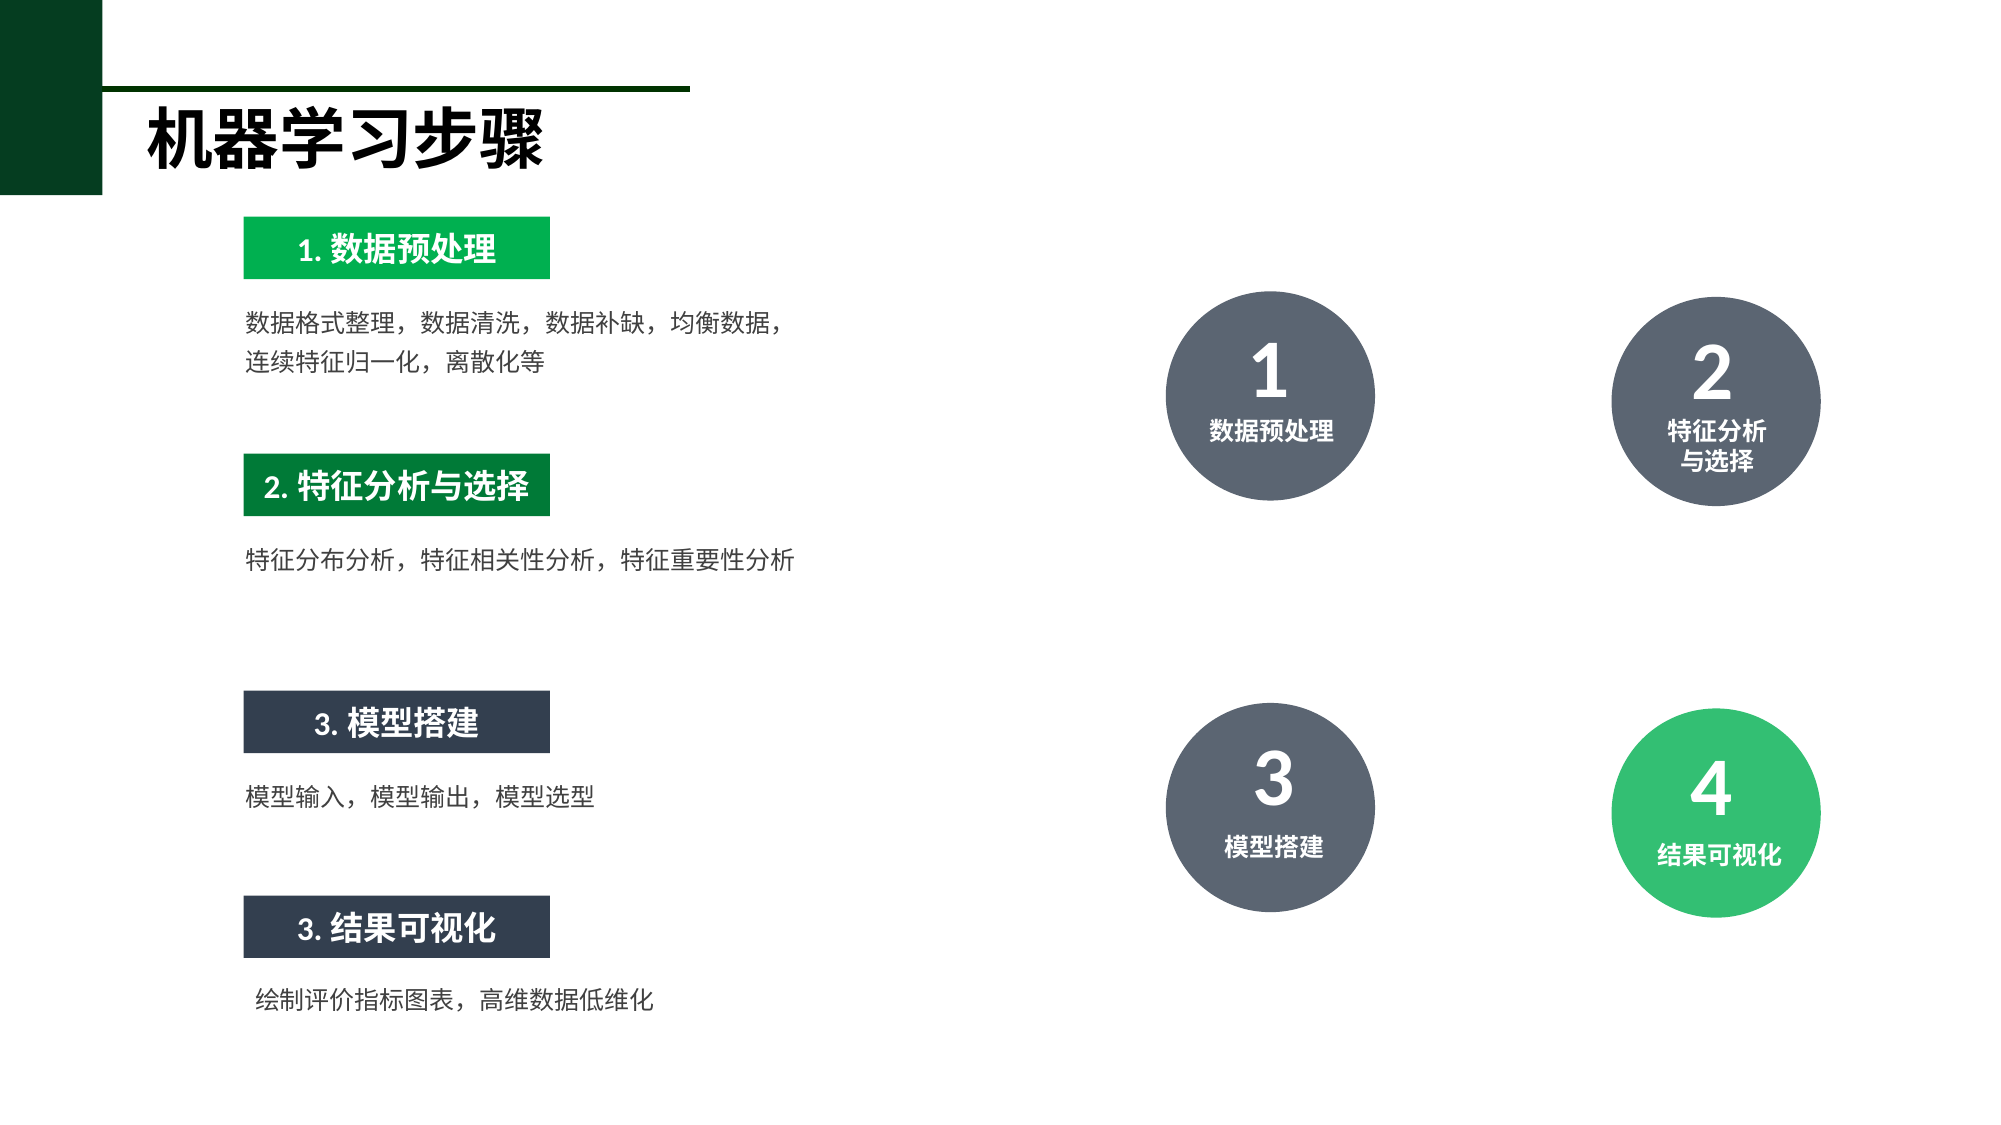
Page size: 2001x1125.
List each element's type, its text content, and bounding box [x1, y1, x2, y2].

text_box [1610, 295, 1822, 470]
text_box 机器学习步骤 [131, 89, 797, 184]
text_box 绘制评价指标图表，高维数据低维化 [243, 969, 834, 1020]
text_box [1648, 483, 1784, 508]
text_box 1.数据预处理 [243, 216, 551, 280]
text_box 特征分析 与选择 [1635, 407, 1800, 483]
text_box 4 [1675, 724, 1757, 840]
text_box 模型输入，模型输出，模型选型 [234, 766, 825, 817]
text_box 3 [1238, 715, 1320, 830]
text_box 结果可视化 [1642, 832, 1809, 878]
text_box 数据预处理 [1194, 407, 1354, 453]
text_box [1610, 707, 1822, 919]
text_box 特征分布分析，特征相关性分析，特征重要性分析 [234, 529, 825, 580]
text_box [1164, 290, 1377, 502]
text_box 2 [1676, 309, 1759, 424]
text_box [1164, 701, 1377, 914]
text_box 1 [1233, 307, 1315, 422]
text_box 2.特征分析与选择 [243, 453, 551, 517]
text_box 模型搭建 [1209, 824, 1345, 869]
text_box 3.结果可视化 [243, 895, 551, 959]
text_box 3.模型搭建 [243, 690, 551, 754]
text_box 数据格式整理，数据清洗，数据补缺，均衡数据，连续特征归一化，离散化等 [234, 292, 825, 382]
